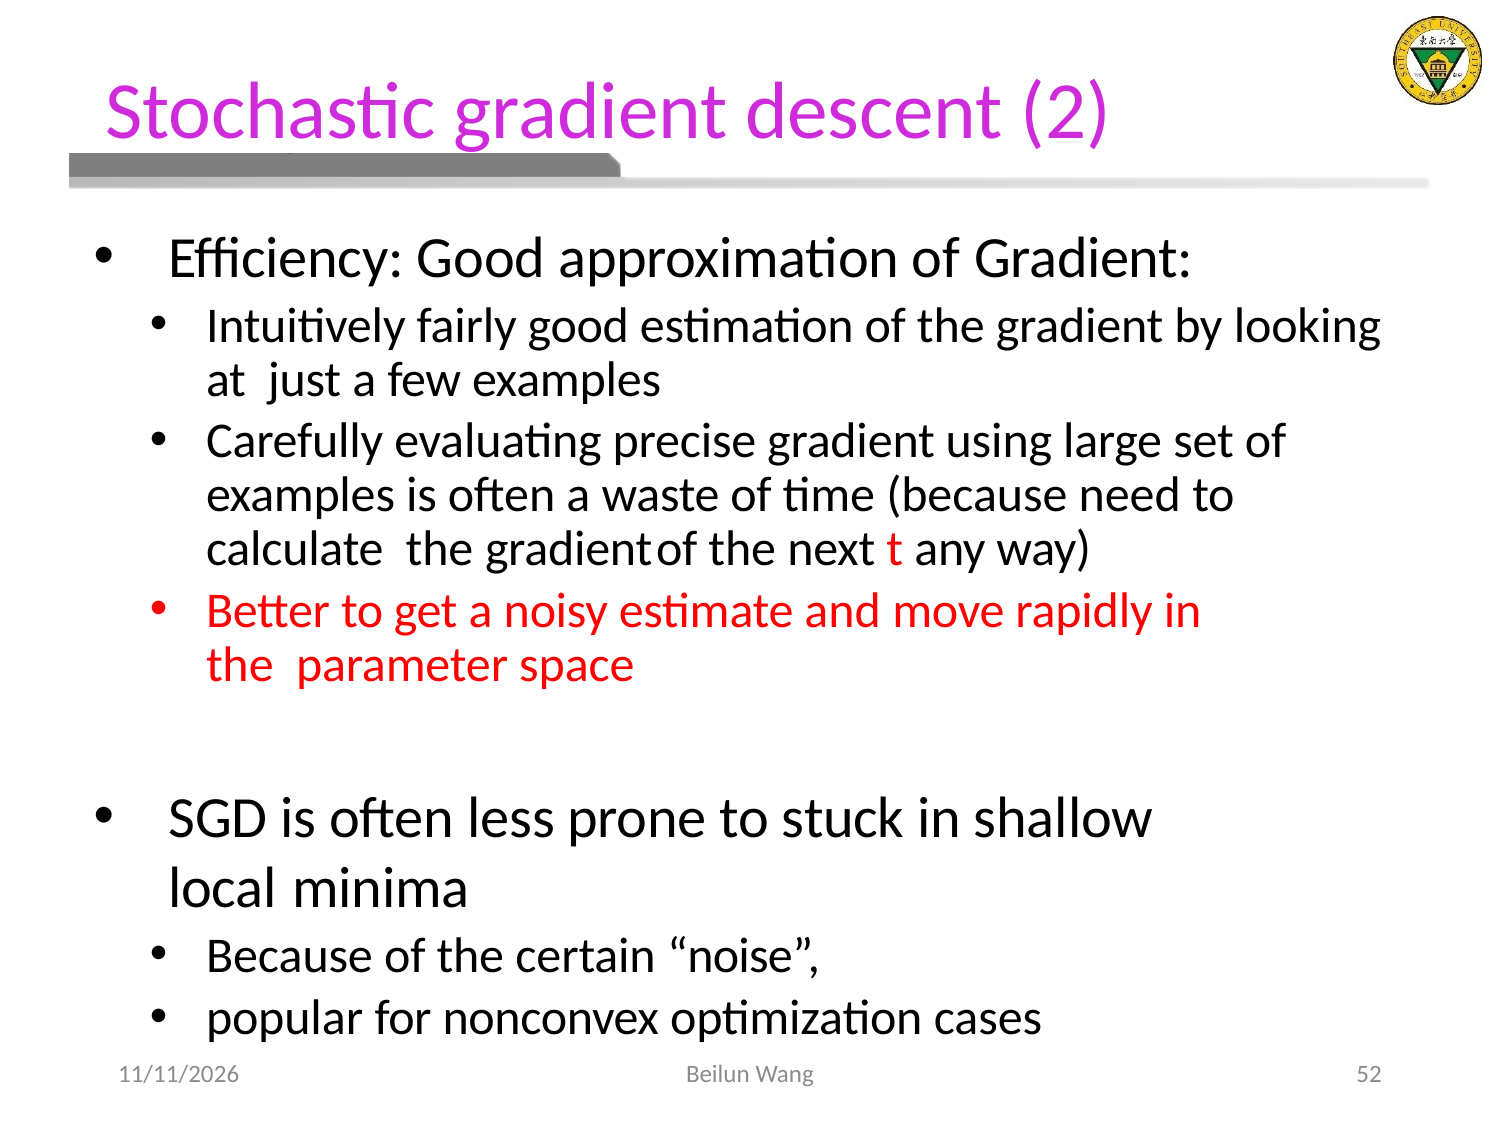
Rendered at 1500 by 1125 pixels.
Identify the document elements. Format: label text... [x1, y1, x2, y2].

picture [1393, 16, 1482, 105]
footer Beilun Wang [496, 1045, 1004, 1103]
picture [68, 153, 1434, 192]
slide_number 52 [1059, 1045, 1397, 1103]
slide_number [103, 1045, 441, 1103]
text_box Efficiency: Good approximation of Gradient: Intuitively fairly good estimation of the gradient by looking at just a few examples Carefully evaluating precise gradient using large set of examples is often a waste of time (because need to calculate the gradient of the next t any way) Better to get a noisy estimate and move rapidly in the parameter space SGD is often less prone to stuck in shallow local minima Because of the certain “noise”, popular for nonconvex optimization cases [91, 217, 1434, 1045]
text_box Stochastic gradient descent (2) [103, 55, 1222, 153]
